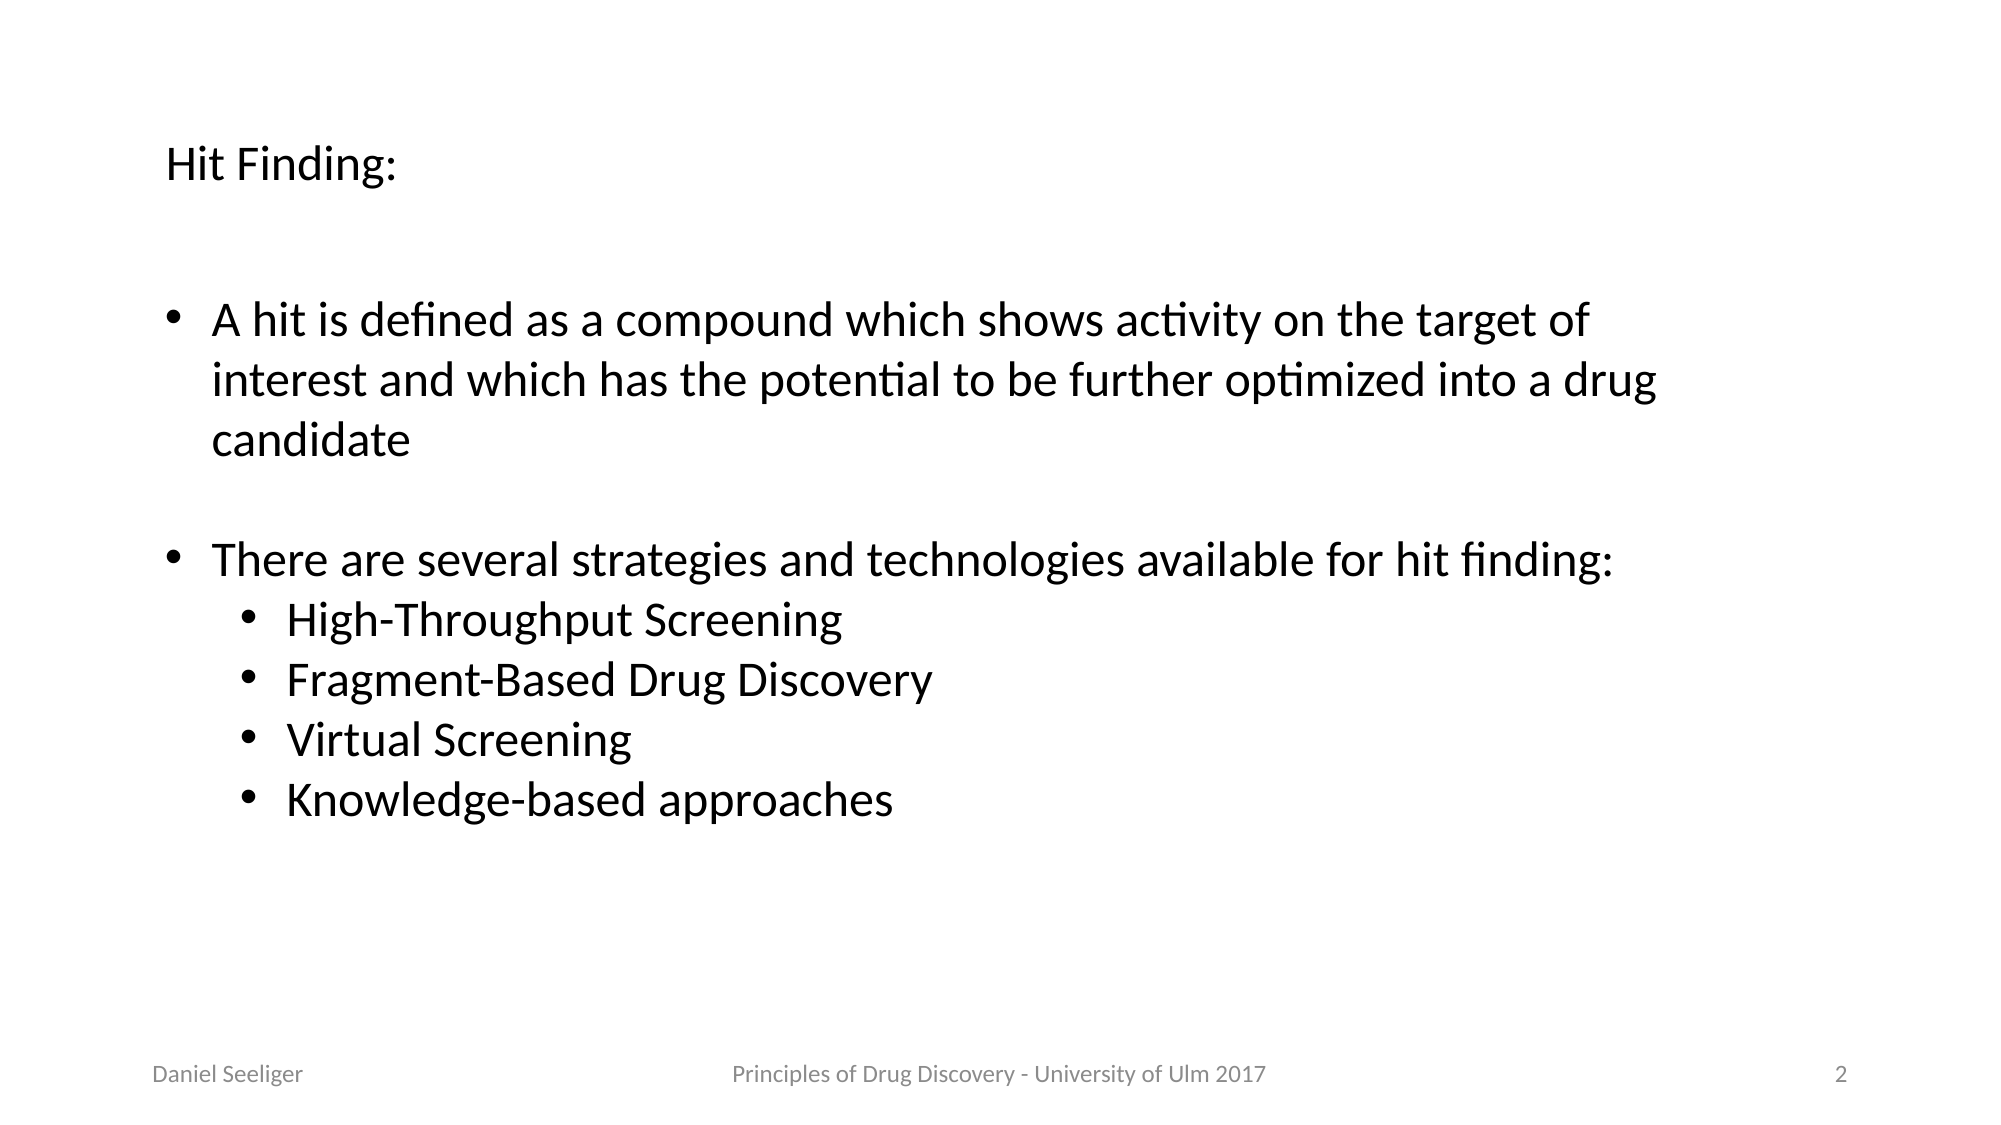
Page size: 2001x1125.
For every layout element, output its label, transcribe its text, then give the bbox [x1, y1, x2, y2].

text_box A hit is defined as a compound which shows activity on the target of interest and which has the potential to be further optimized into a drug candidate There are several strategies and technologies available for hit finding: High-Throughput Screening Fragment-Based Drug Discovery Virtual Screening Knowledge-based approaches [150, 279, 1768, 835]
footer Principles of Drug Discovery - University of Ulm 2017 [662, 1042, 1338, 1103]
text_box Hit Finding: [151, 123, 414, 199]
slide_number Daniel Seeliger [137, 1042, 588, 1103]
slide_number 2 [1412, 1042, 1863, 1103]
